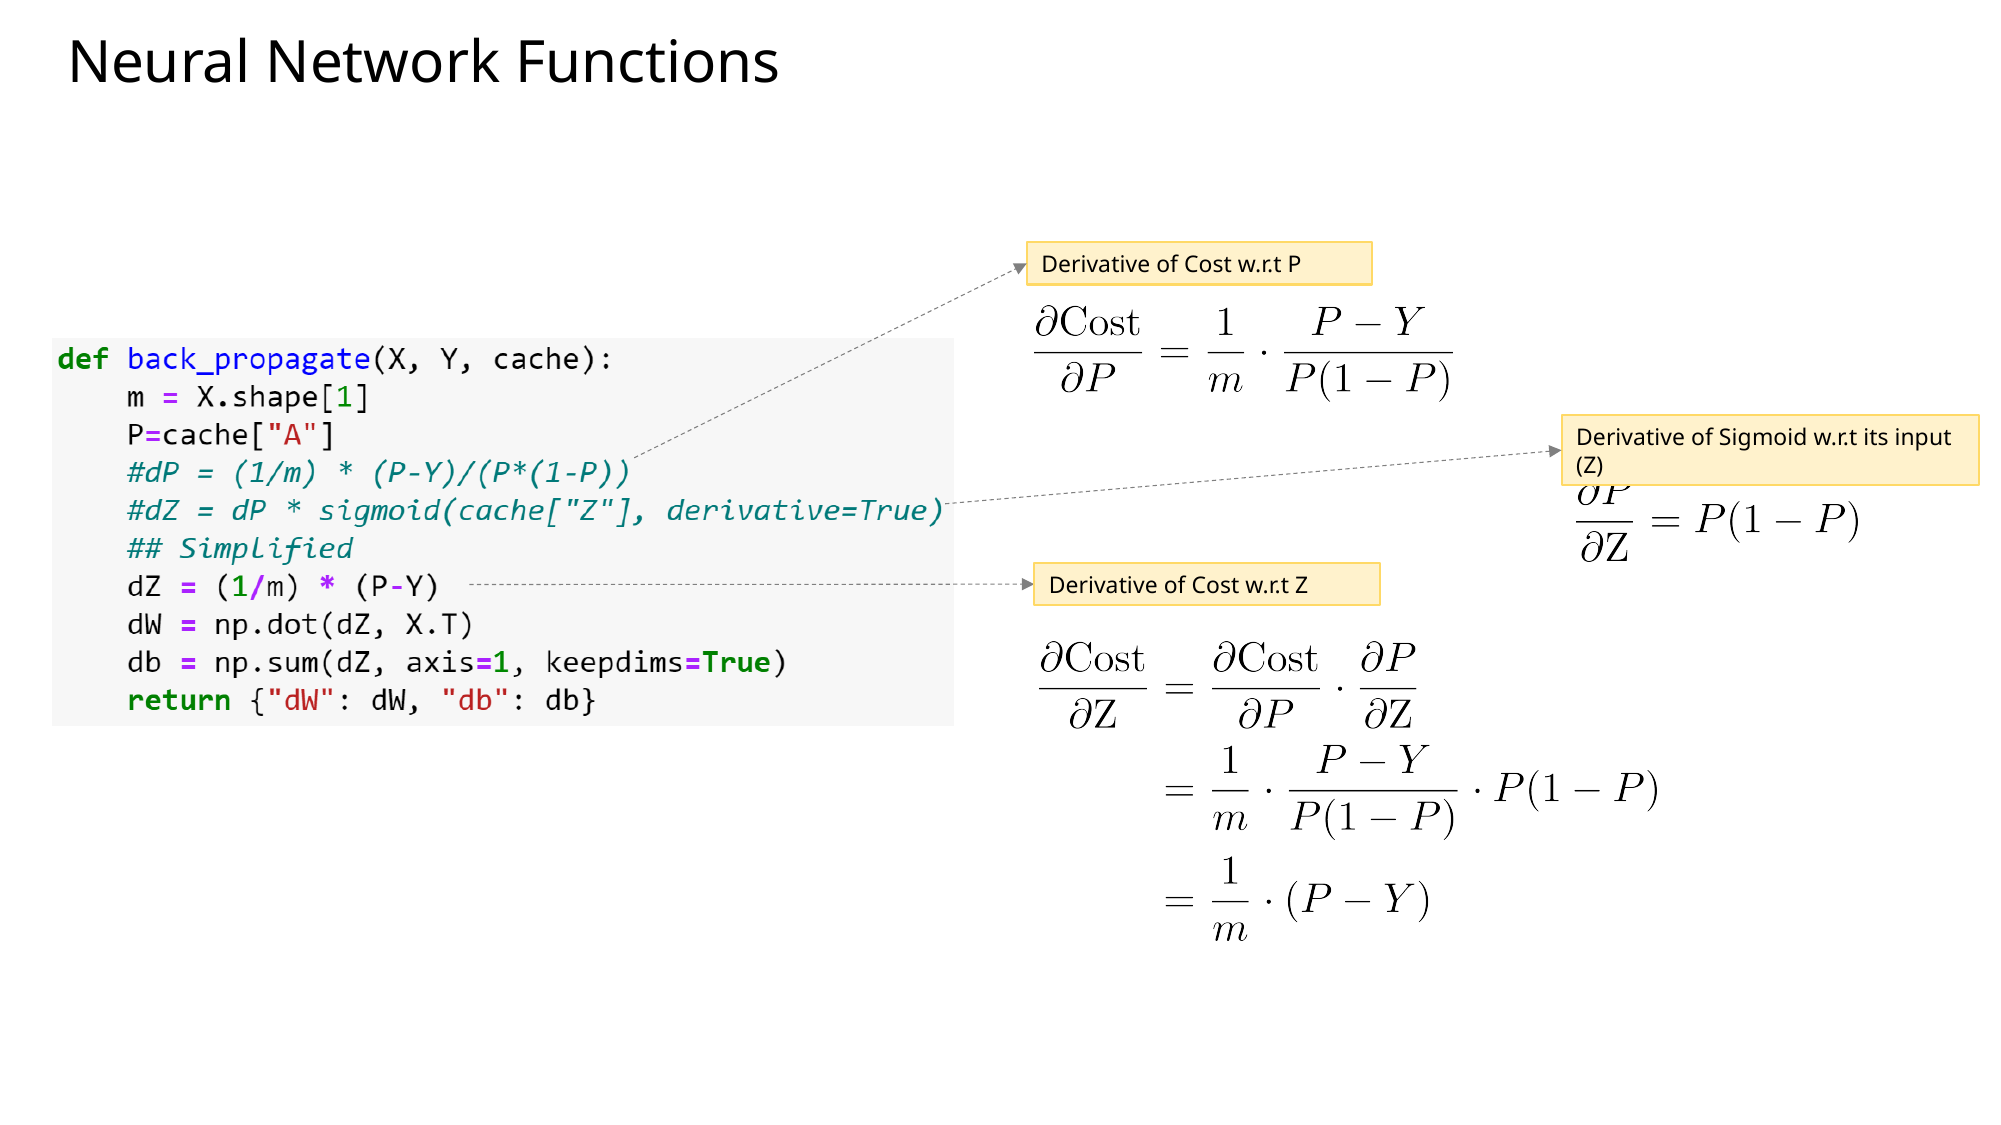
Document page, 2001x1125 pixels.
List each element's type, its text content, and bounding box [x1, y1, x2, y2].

picture [1038, 641, 1657, 941]
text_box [634, 263, 1027, 458]
picture [1576, 474, 1858, 562]
picture [52, 338, 954, 726]
title Neural Network Functions [52, 15, 1953, 112]
text_box Derivative of Cost w.r.t P [1026, 242, 1373, 285]
picture [1034, 305, 1453, 402]
text_box Derivative of Cost w.r.t Z [1034, 563, 1380, 606]
text_box Derivative of Sigmoid w.r.t its input (Z) [1561, 415, 1980, 485]
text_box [944, 436, 1562, 504]
